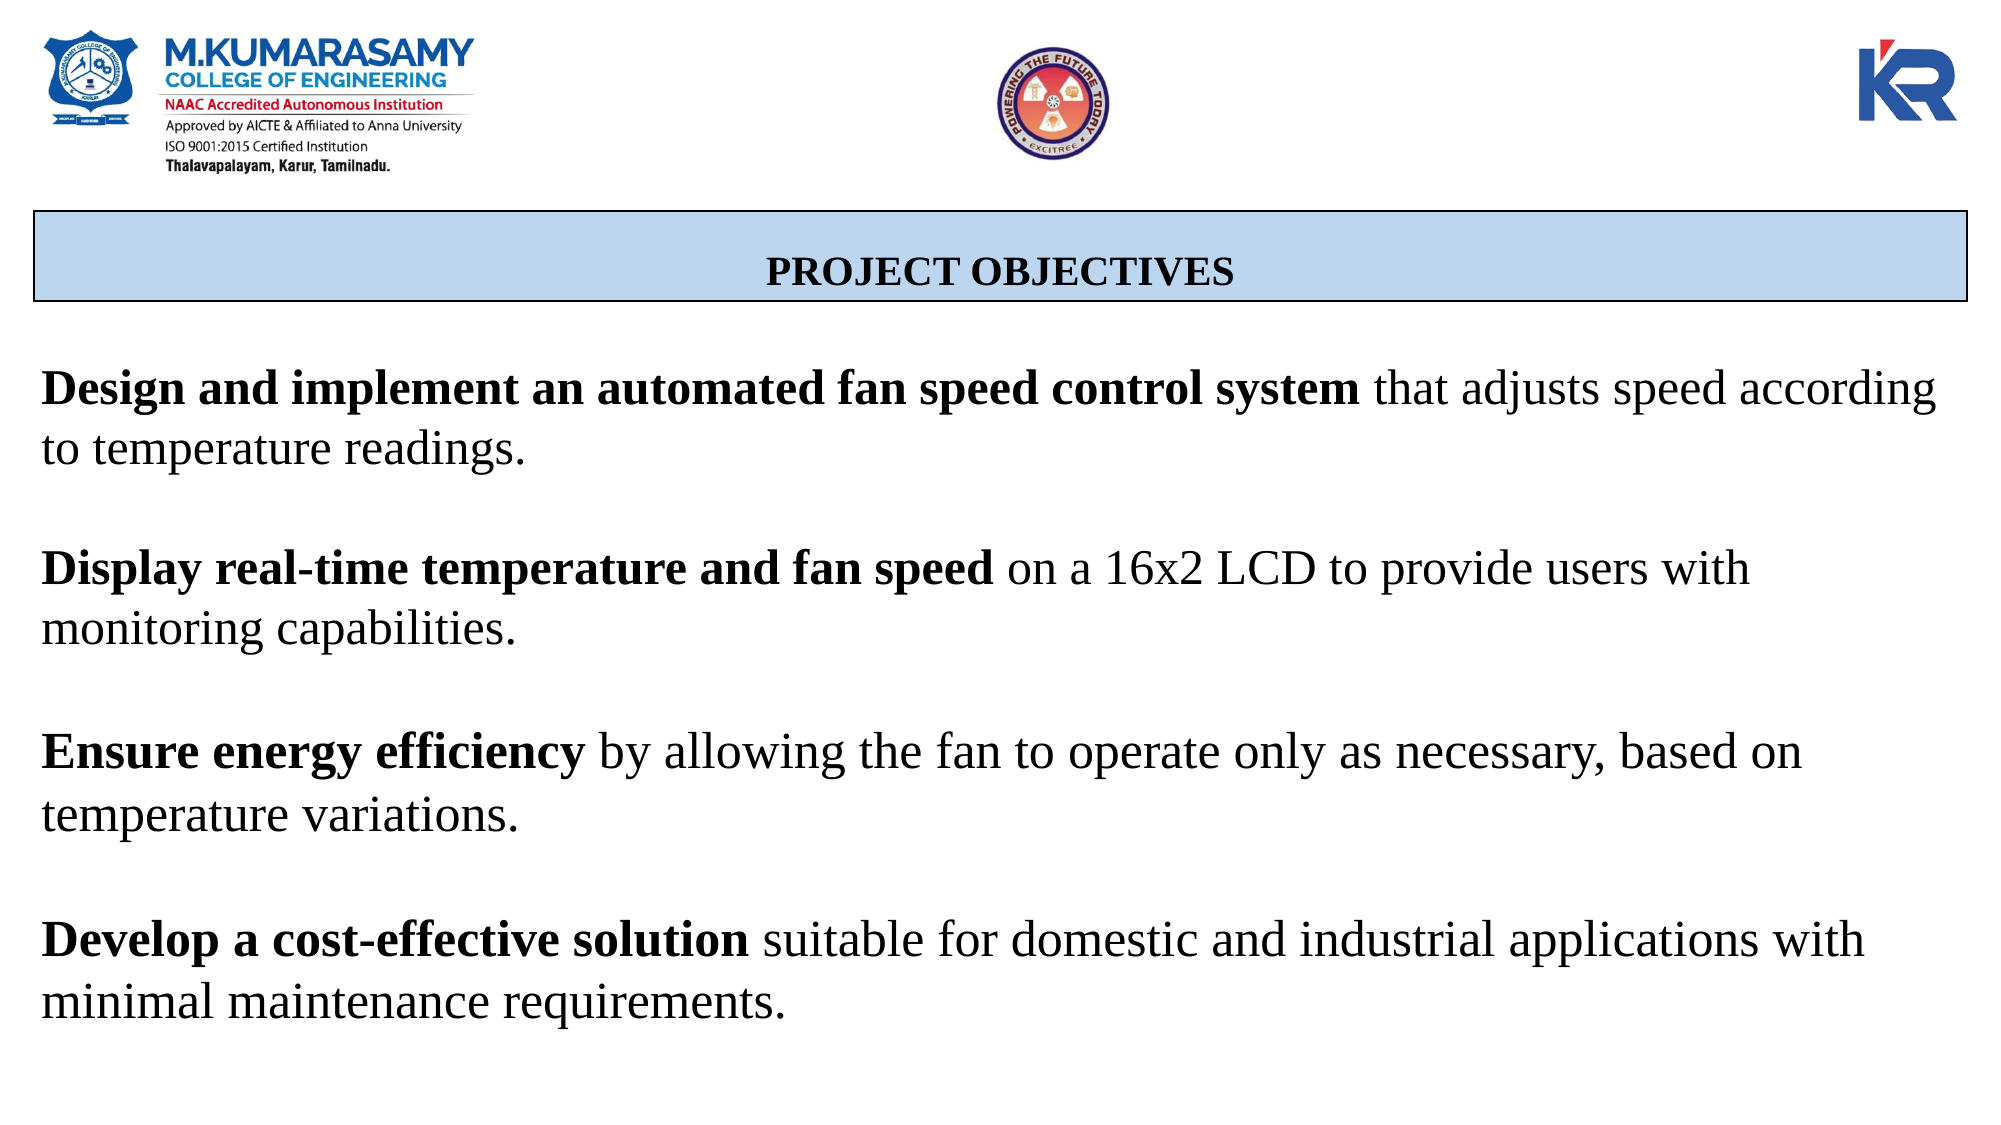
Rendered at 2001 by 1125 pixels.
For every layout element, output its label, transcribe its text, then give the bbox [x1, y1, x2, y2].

text_box PROJECT OBJECTIVES [33, 211, 1967, 302]
picture [38, 28, 502, 187]
text_box Design and implement an automated fan speed control system that adjusts speed according to temperature readings. Display real-time temperature and fan speed on a 16x2 LCD to provide users with monitoring capabilities. Ensure energy efficiency by allowing the fan to operate only as necessary, based on temperature variations. Develop a cost-effective solution suitable for domestic and industrial applications with minimal maintenance requirements. [26, 339, 1975, 1077]
picture [972, 43, 1134, 166]
picture [1850, 31, 1963, 136]
